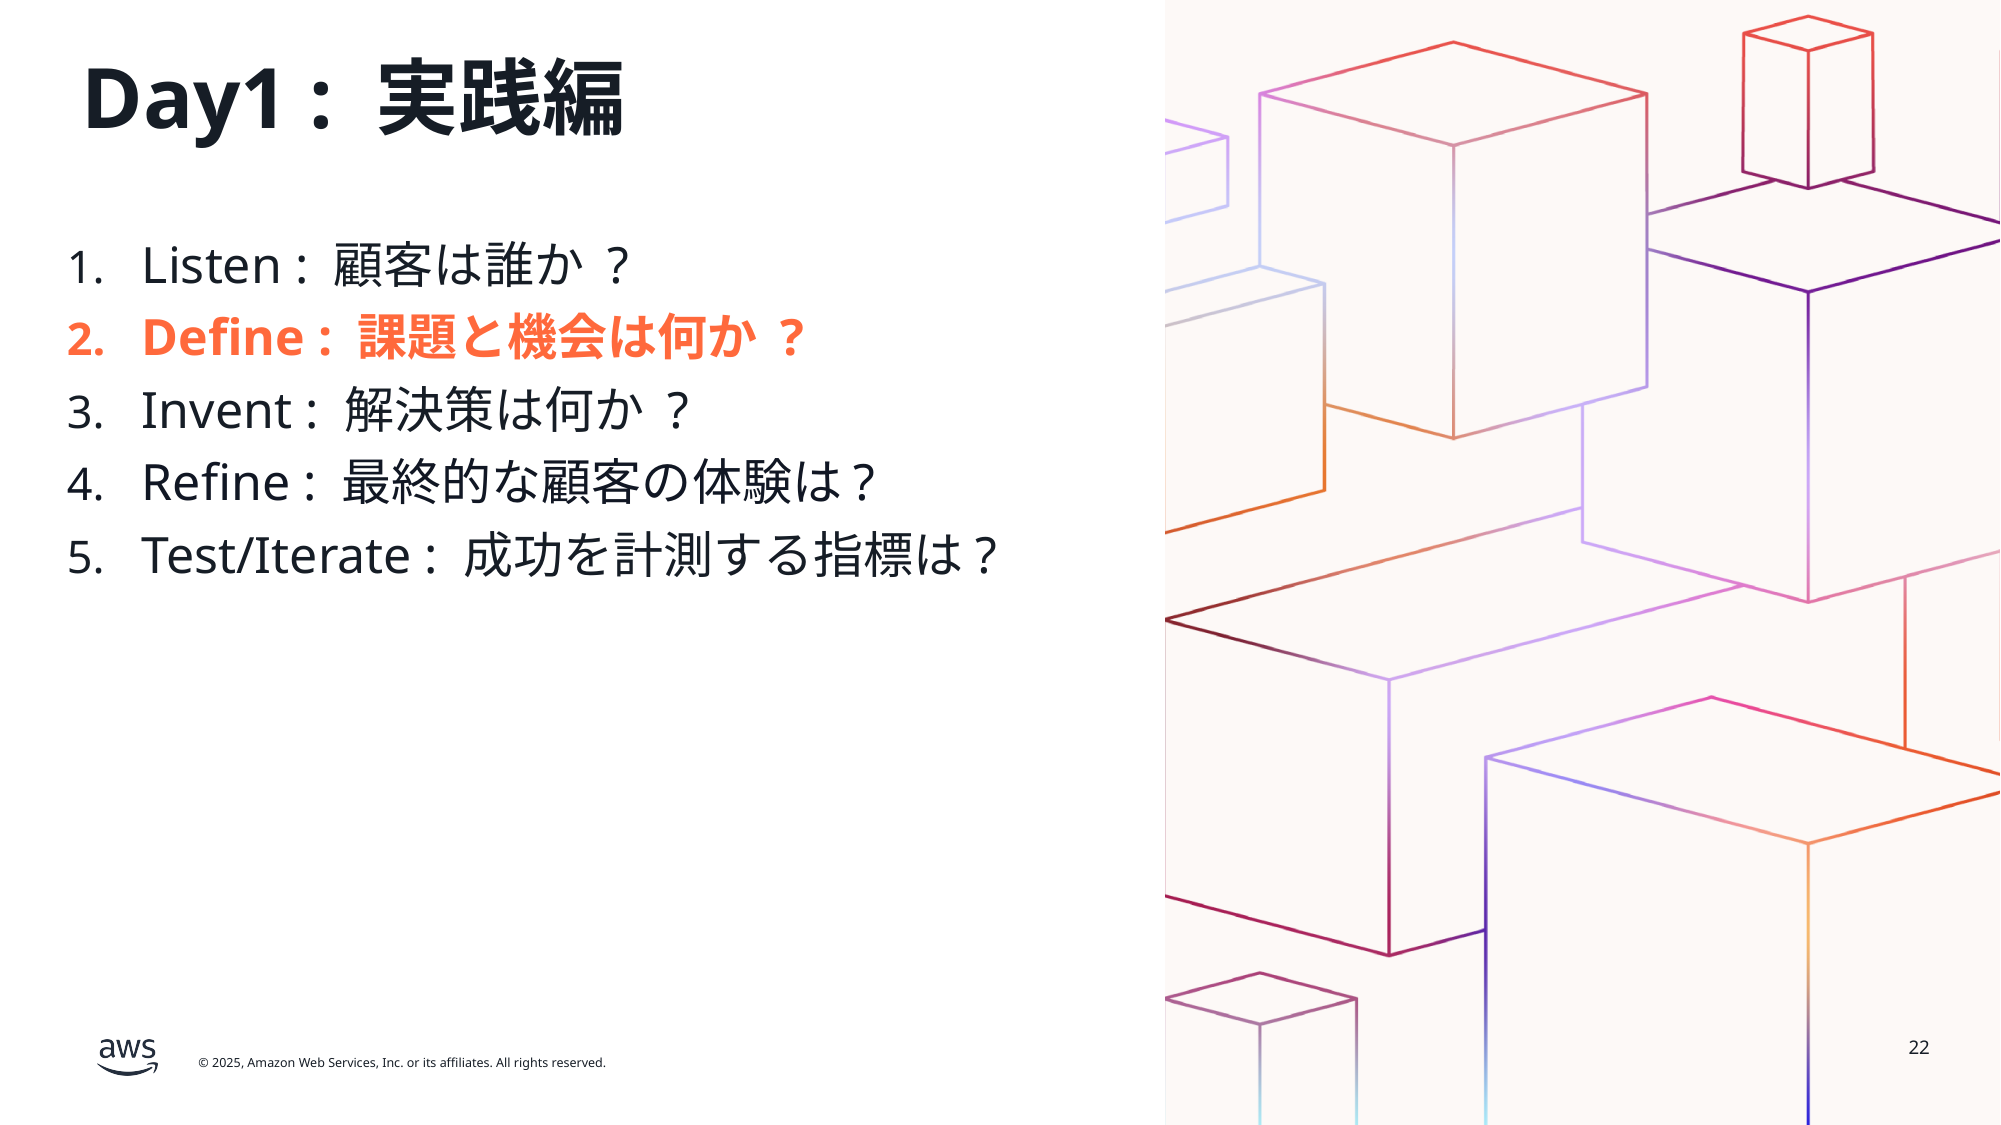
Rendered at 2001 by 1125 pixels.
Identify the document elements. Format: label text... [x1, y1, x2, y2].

picture [0, 0, 2000, 1125]
list Listen : 顧客は誰か ? Define : 課題と機会は何か ? Invent : 解決策は何か ? Refine : 最終的な顧客の体験は? Test/Iterate : 成功を計測する指標は? [66, 225, 1000, 741]
slide_number 22 [1495, 1018, 1945, 1079]
title Day1 : 実践編 [66, 48, 1000, 150]
